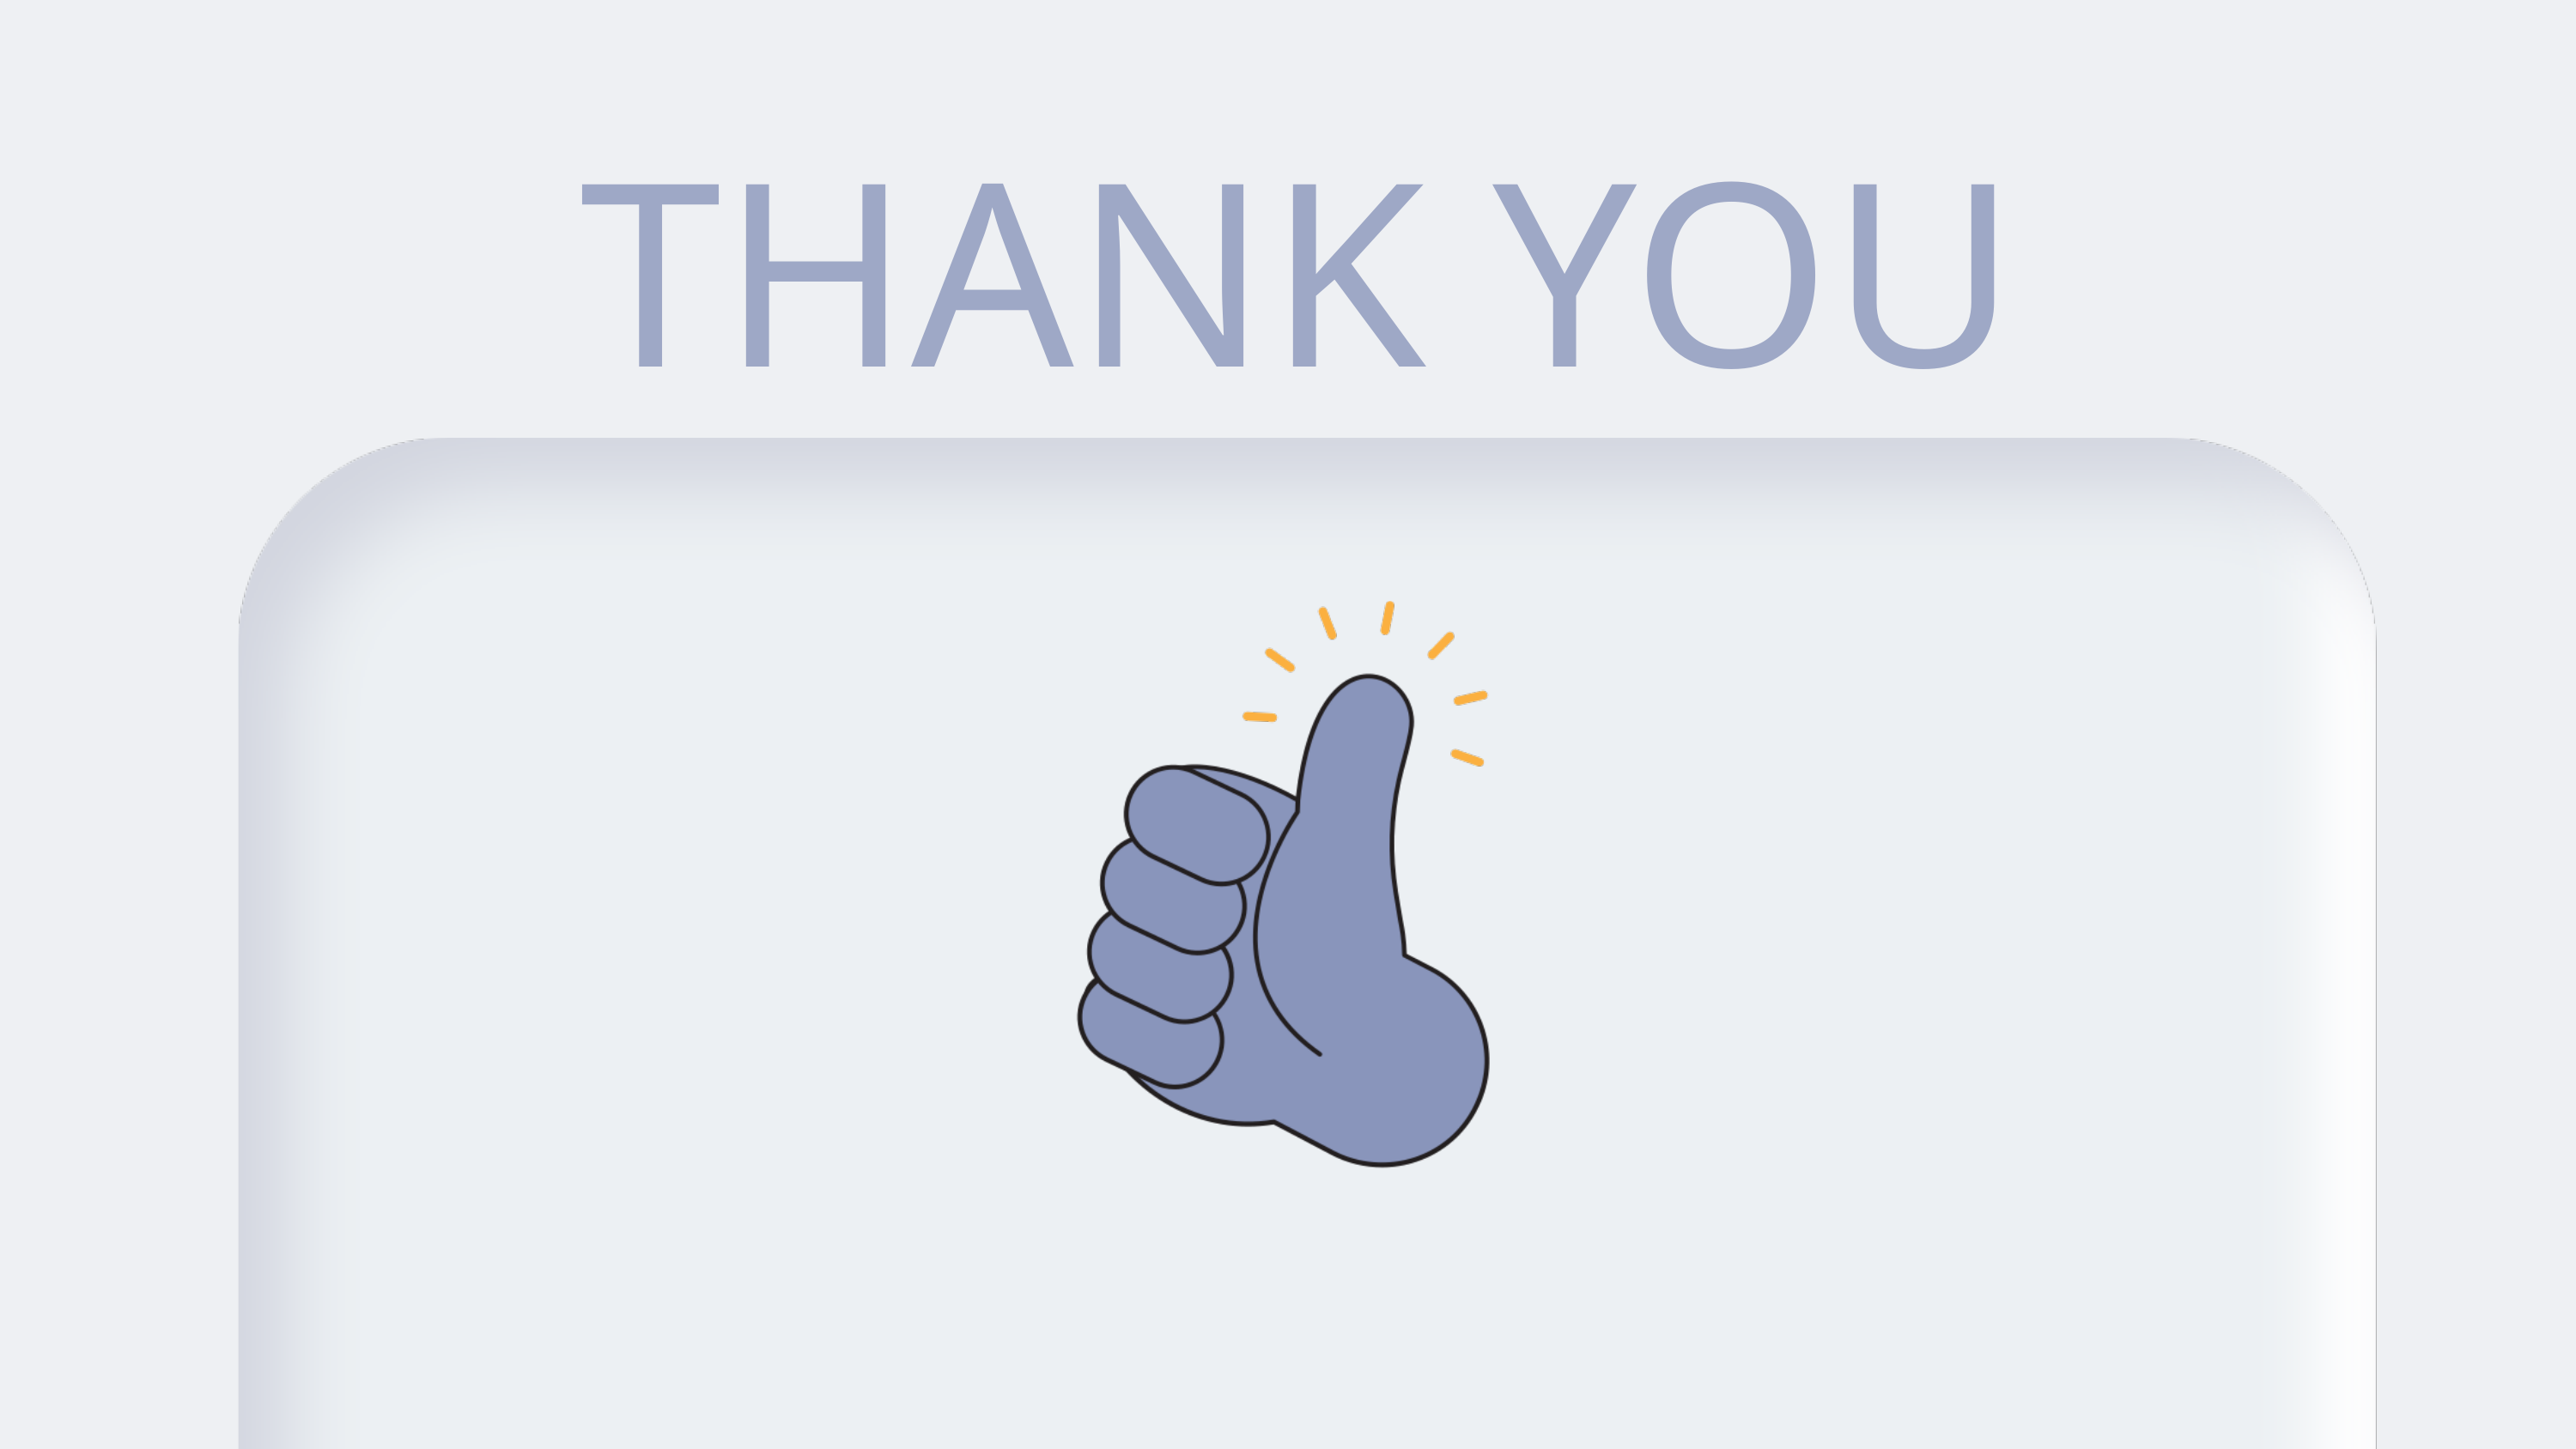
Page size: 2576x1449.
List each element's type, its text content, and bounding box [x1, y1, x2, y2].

text_box [238, 438, 2379, 1449]
text_box THANK YOU [447, 63, 2218, 418]
text_box [1073, 601, 1503, 1181]
